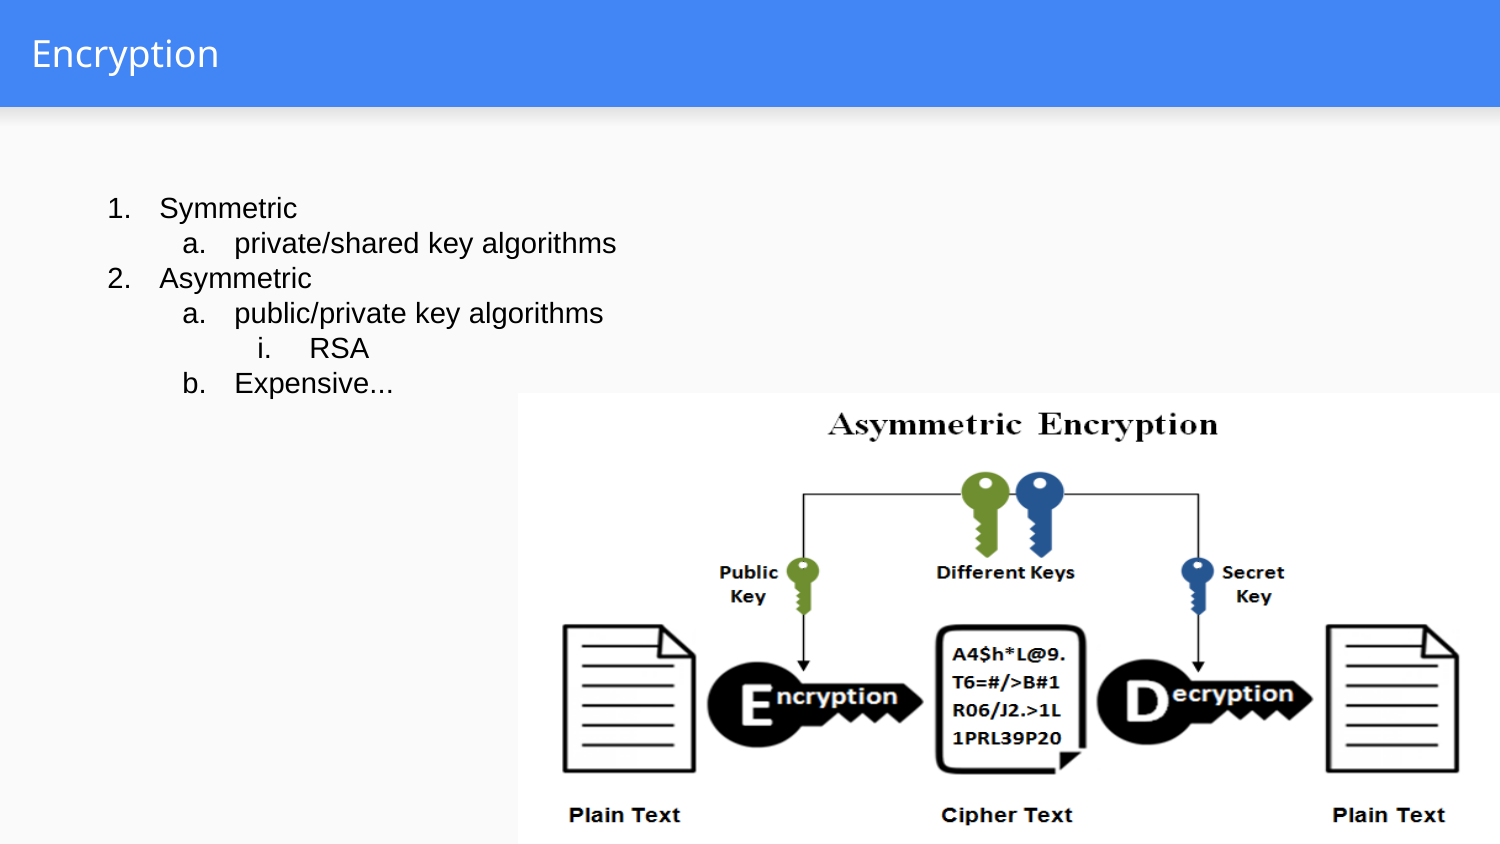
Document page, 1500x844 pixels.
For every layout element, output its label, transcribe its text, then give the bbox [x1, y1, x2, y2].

title Encryption [16, 2, 1464, 102]
picture [518, 393, 1500, 844]
text_box Symmetric private/shared key algorithms Asymmetric public/private key algorithms RSA Expensive... [69, 174, 1428, 800]
